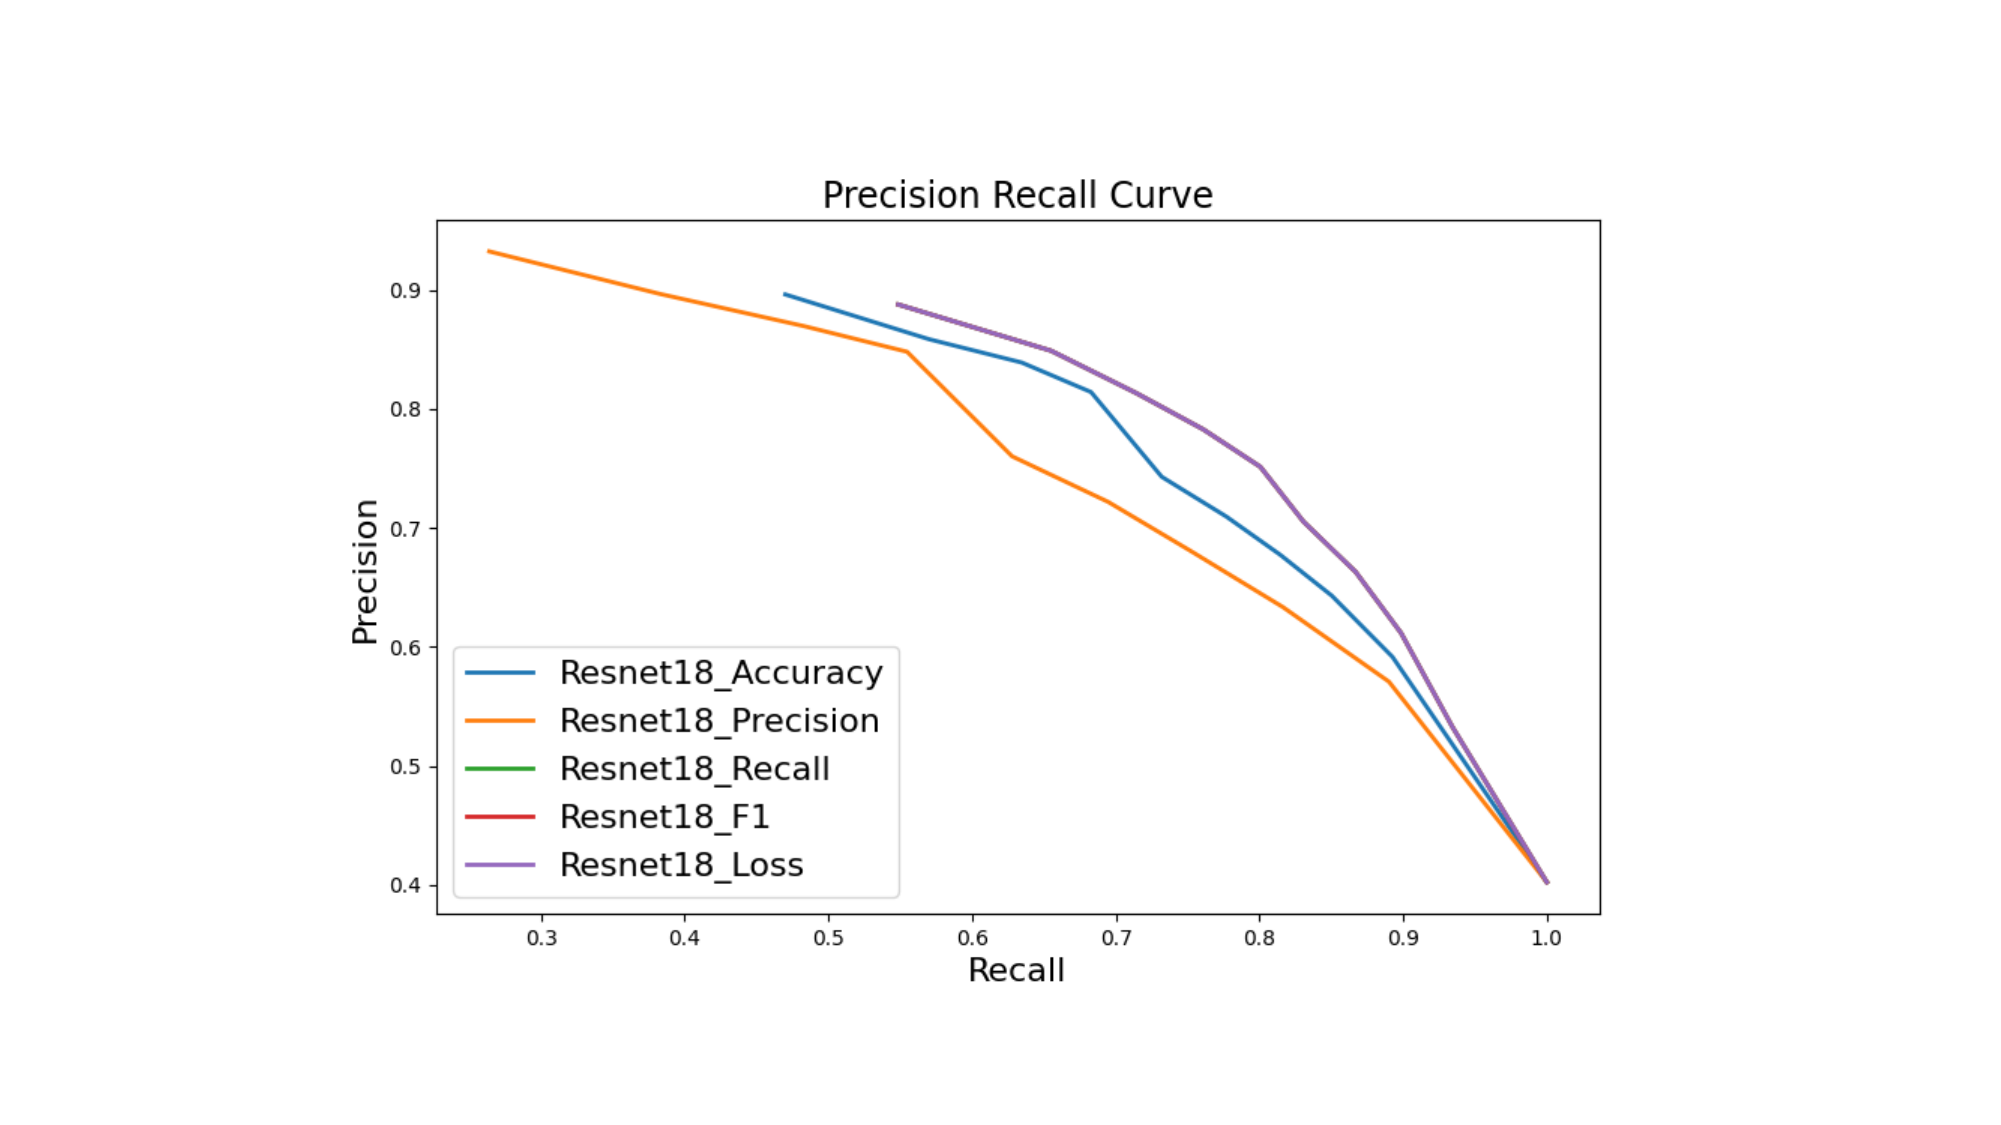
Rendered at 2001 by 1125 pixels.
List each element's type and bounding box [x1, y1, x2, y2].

picture [249, 112, 1750, 1013]
